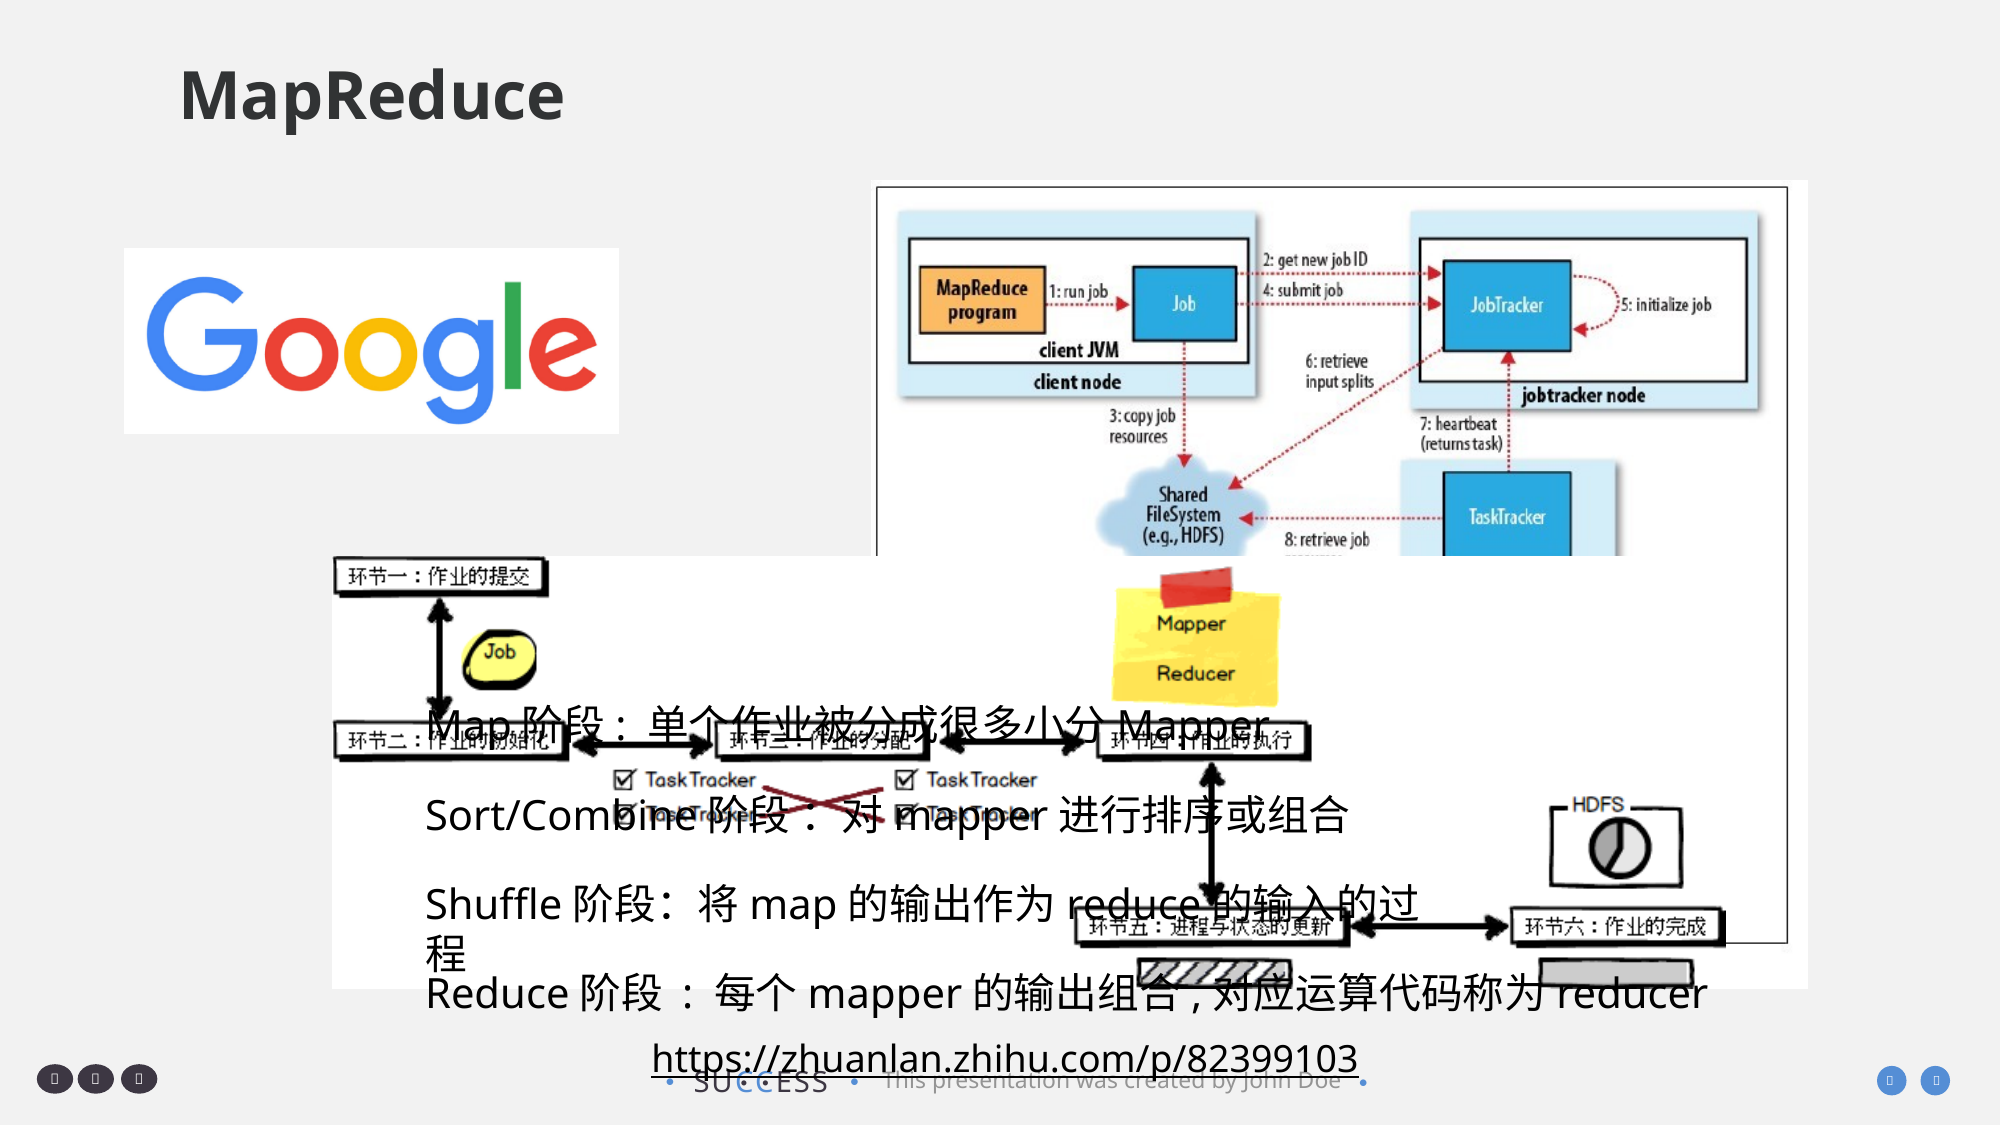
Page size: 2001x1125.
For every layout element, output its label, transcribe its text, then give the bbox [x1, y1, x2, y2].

picture [124, 248, 620, 434]
text_box MapReduce [163, 45, 1305, 141]
text_box https://zhuanlan.zhihu.com/p/82399103 [636, 1027, 1384, 1094]
picture [331, 180, 1809, 990]
text_box Reduce阶段 : 每个mapper的输出组合,对应运算代码称为reducer [410, 997, 1726, 1025]
